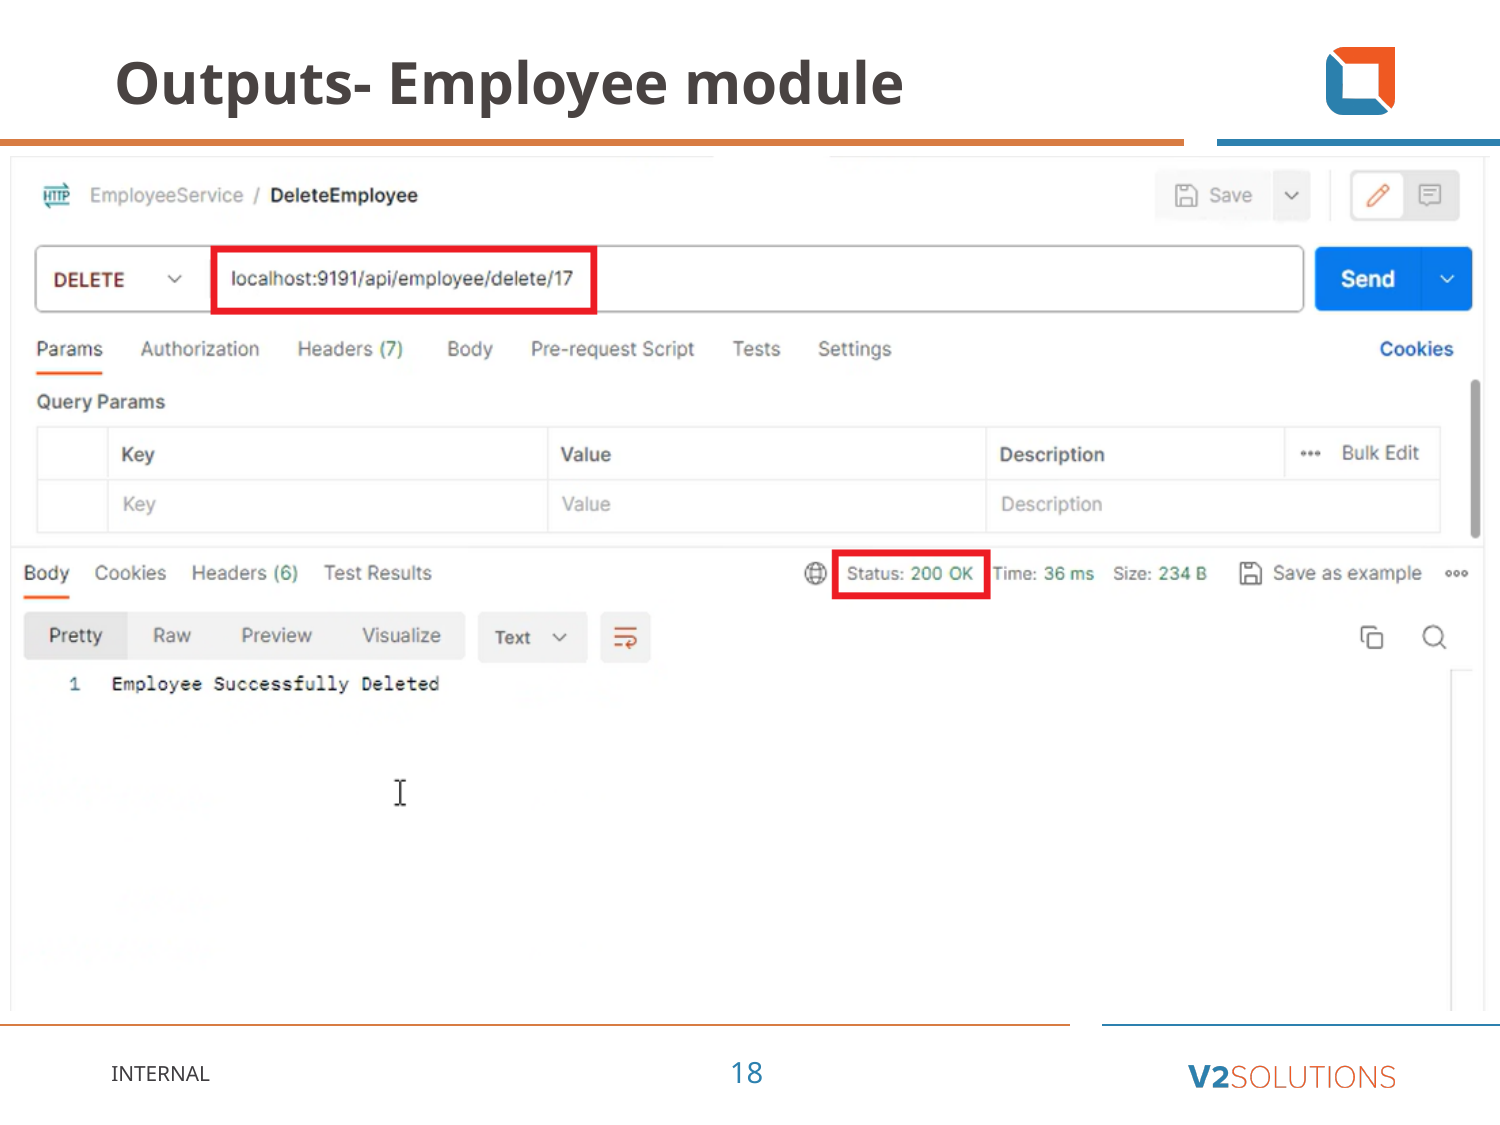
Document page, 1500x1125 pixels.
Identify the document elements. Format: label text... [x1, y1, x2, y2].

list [10, 155, 1490, 1012]
picture [1188, 1065, 1395, 1088]
title Outputs- Employee module [99, 22, 1157, 140]
picture [1326, 47, 1395, 115]
slide_number 18 [571, 1043, 922, 1104]
